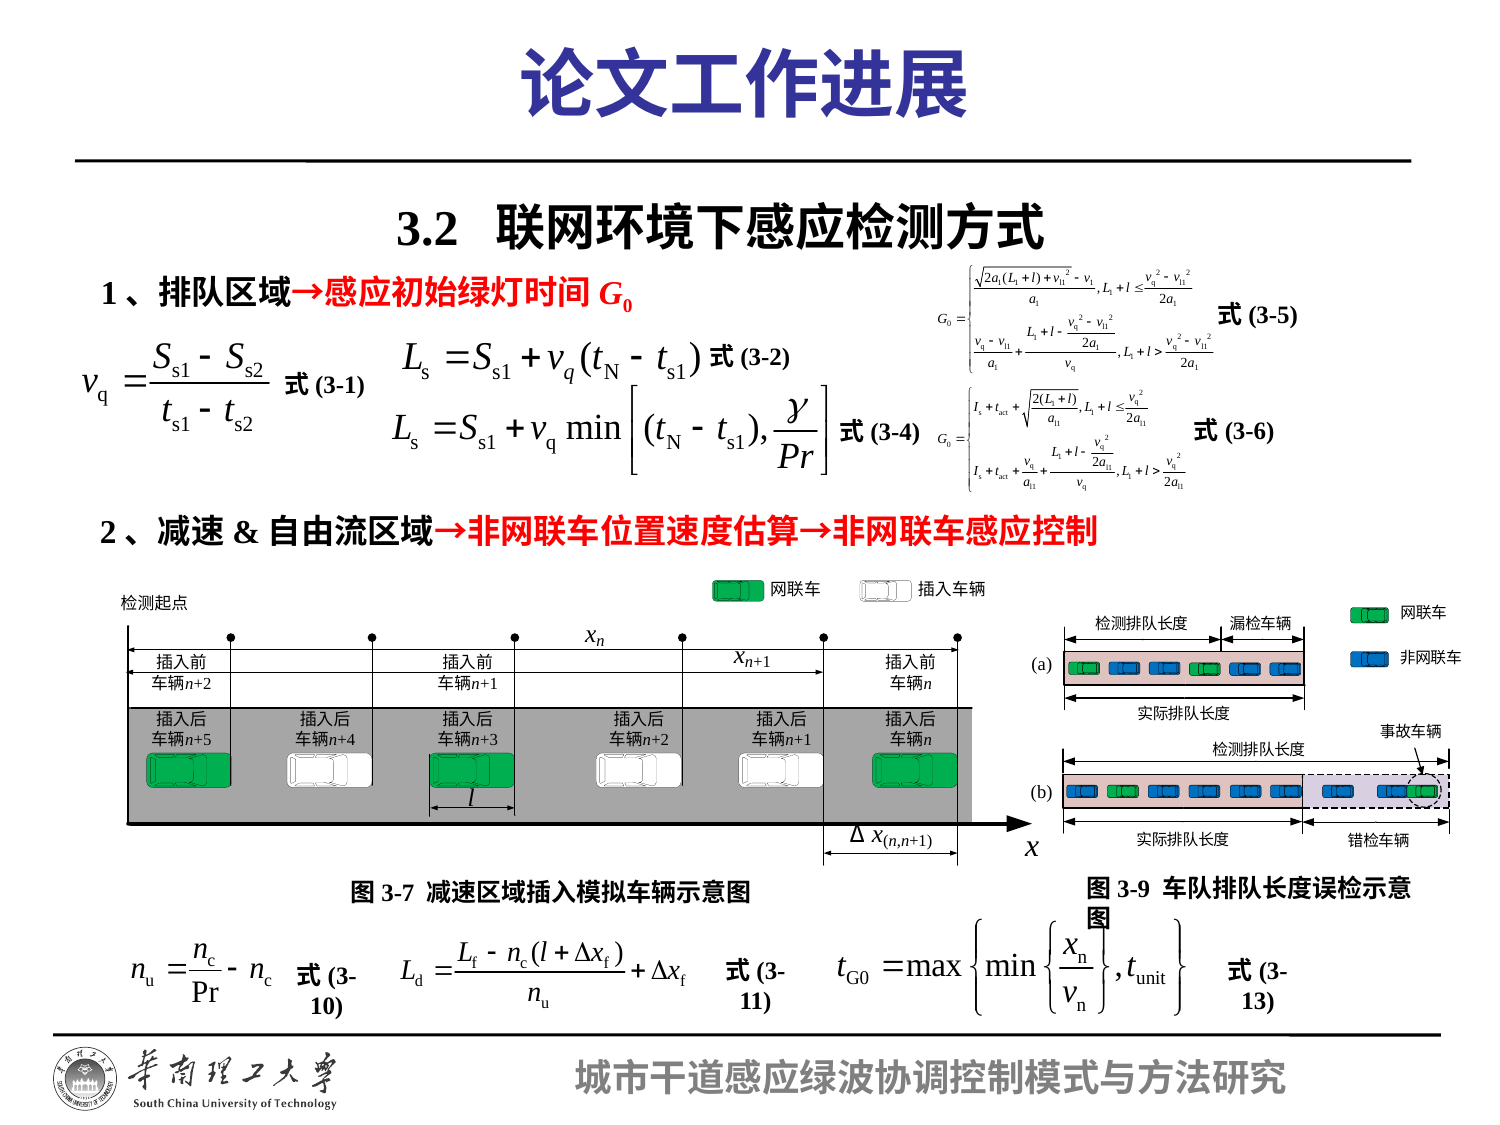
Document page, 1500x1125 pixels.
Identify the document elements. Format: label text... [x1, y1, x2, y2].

text_box 式(3-13) [1201, 947, 1317, 1022]
text_box 3.2 联网环境下感应检测方式 [381, 157, 1072, 263]
picture [832, 911, 1198, 1026]
text_box 式(3-6) [1194, 406, 1294, 452]
text_box 式(3-1) [283, 361, 384, 407]
text_box 式(3-5) [1222, 290, 1317, 336]
picture [395, 933, 697, 1017]
picture [385, 330, 844, 485]
text_box 1、排队区域→感应初始绿灯时间G0 [42, 263, 691, 324]
text_box 图3-9 车队排队长度误检示意图 [1071, 864, 1445, 940]
text_box 式(3-4) [848, 407, 930, 453]
text_box 图3-7 减速区域插入模拟车辆示意图 [123, 883, 958, 915]
text_box 式(3-2) [712, 332, 809, 376]
text_box 2、减速&自由流区域→非网联车位置速度估算→非网联车感应控制 [41, 502, 1142, 558]
text_box 式(3-10) [267, 952, 386, 1028]
text_box 式(3-11) [700, 947, 815, 1022]
picture [935, 261, 1218, 379]
picture [935, 385, 1190, 497]
picture [125, 928, 280, 1011]
title 论文工作进展 [76, 6, 1412, 157]
picture [76, 332, 280, 441]
picture [100, 565, 1474, 875]
